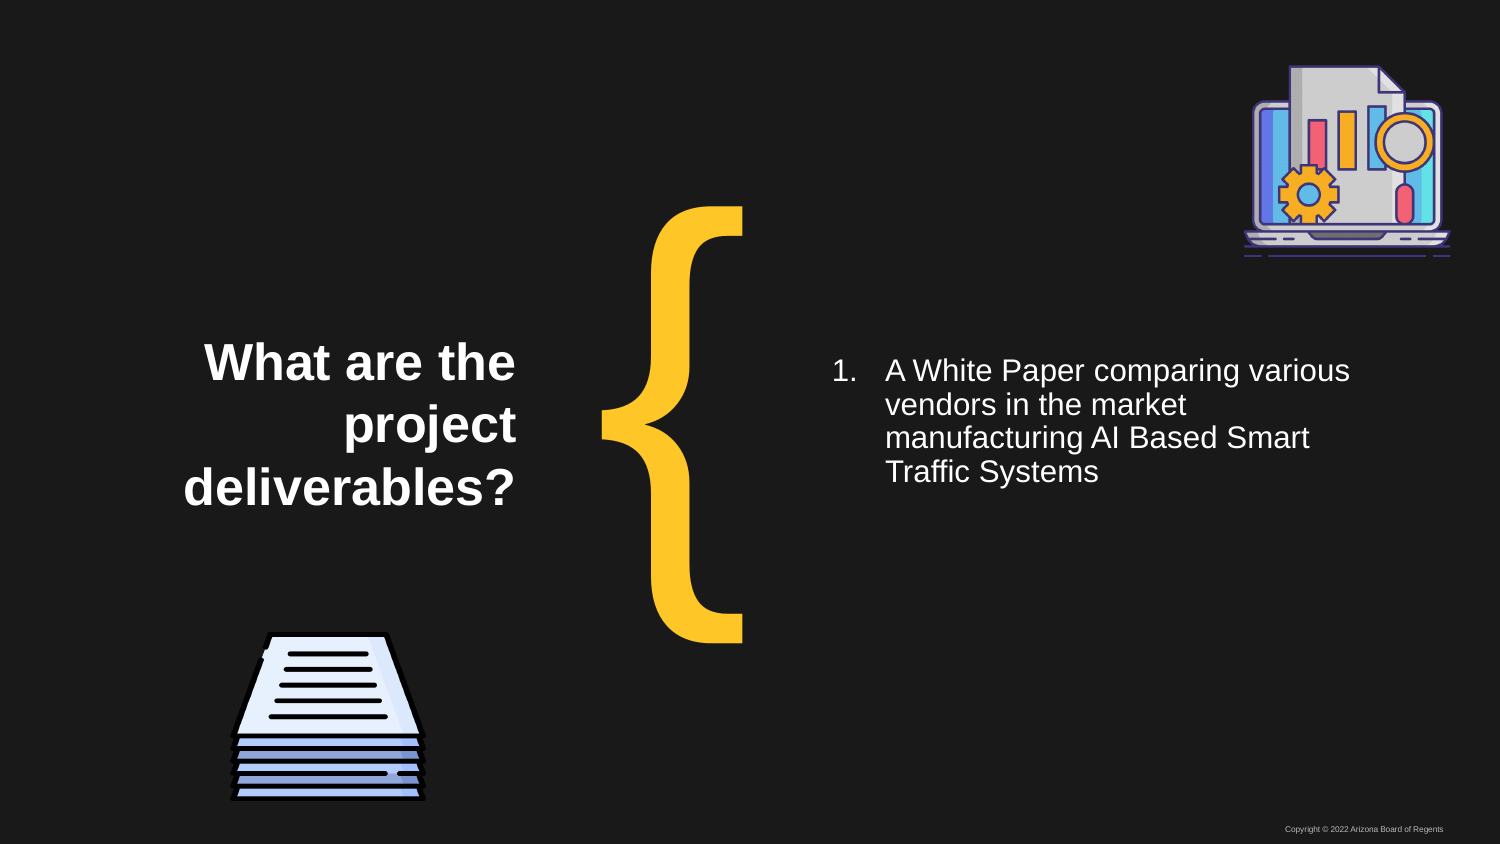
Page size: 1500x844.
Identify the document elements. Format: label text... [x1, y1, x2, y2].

picture [1237, 51, 1458, 272]
subtitle A White Paper comparing various vendors in the market manufacturing AI Based Smart Traffic Systems [795, 211, 1409, 633]
picture [229, 632, 426, 801]
title What are the project deliverables? [92, 51, 532, 793]
